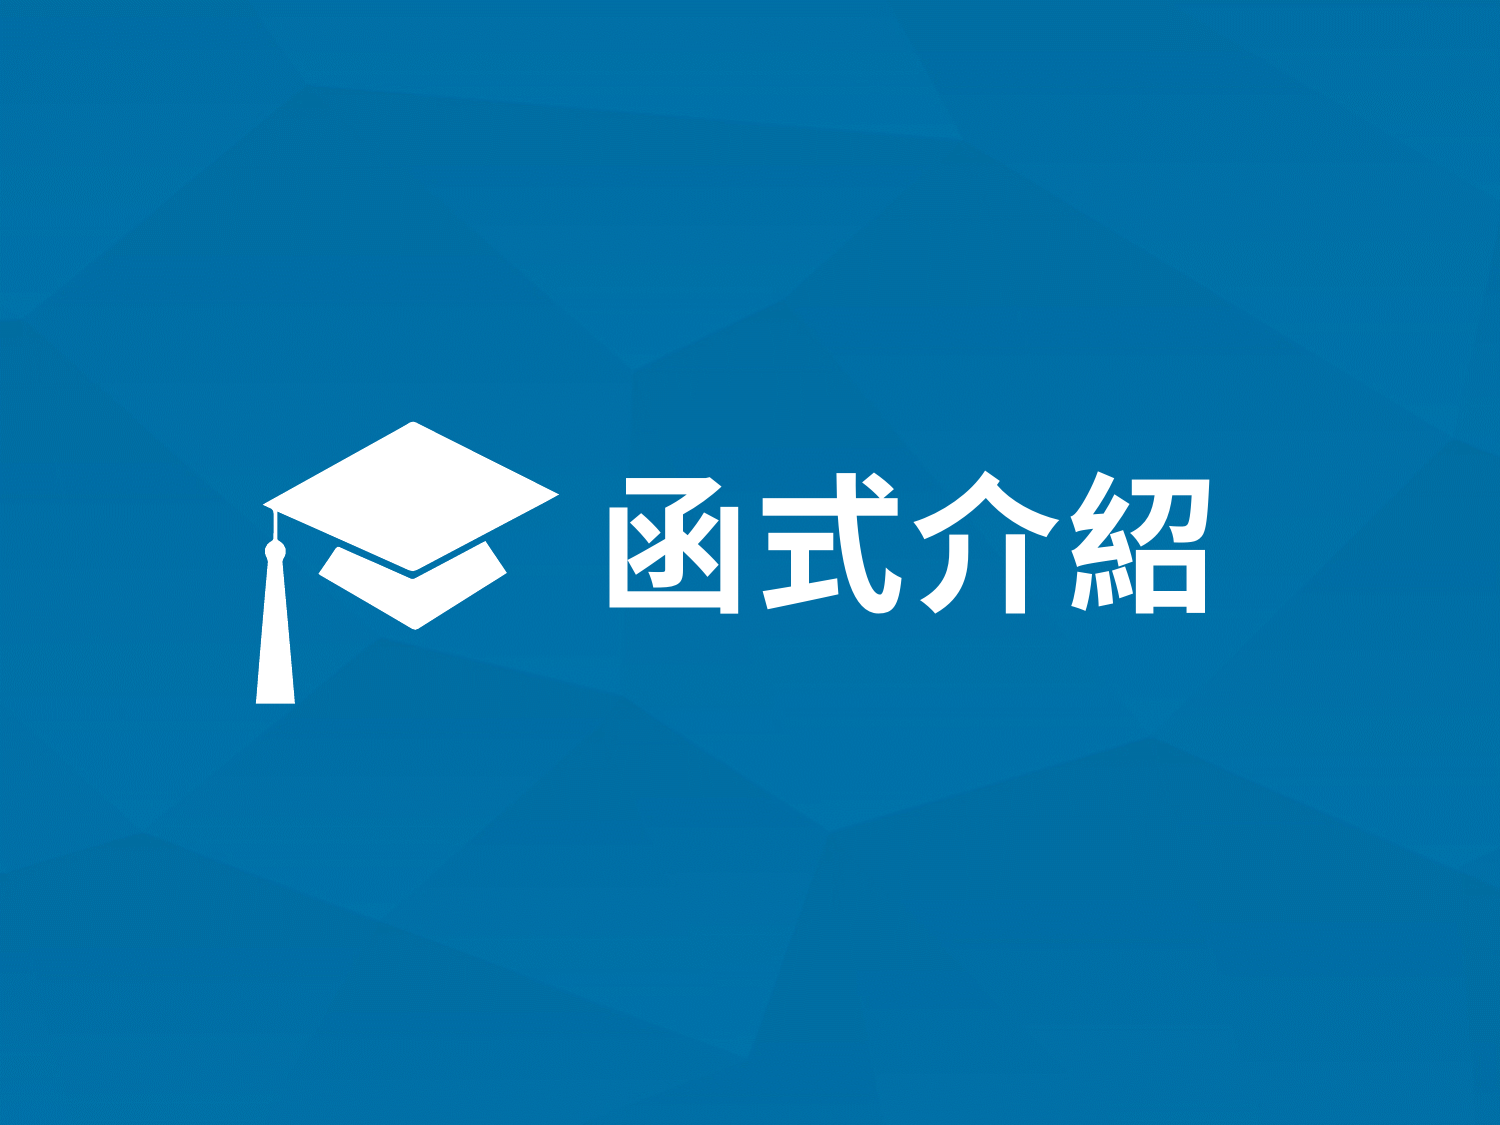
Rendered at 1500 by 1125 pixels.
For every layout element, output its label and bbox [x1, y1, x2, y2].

text_box [255, 421, 1245, 704]
